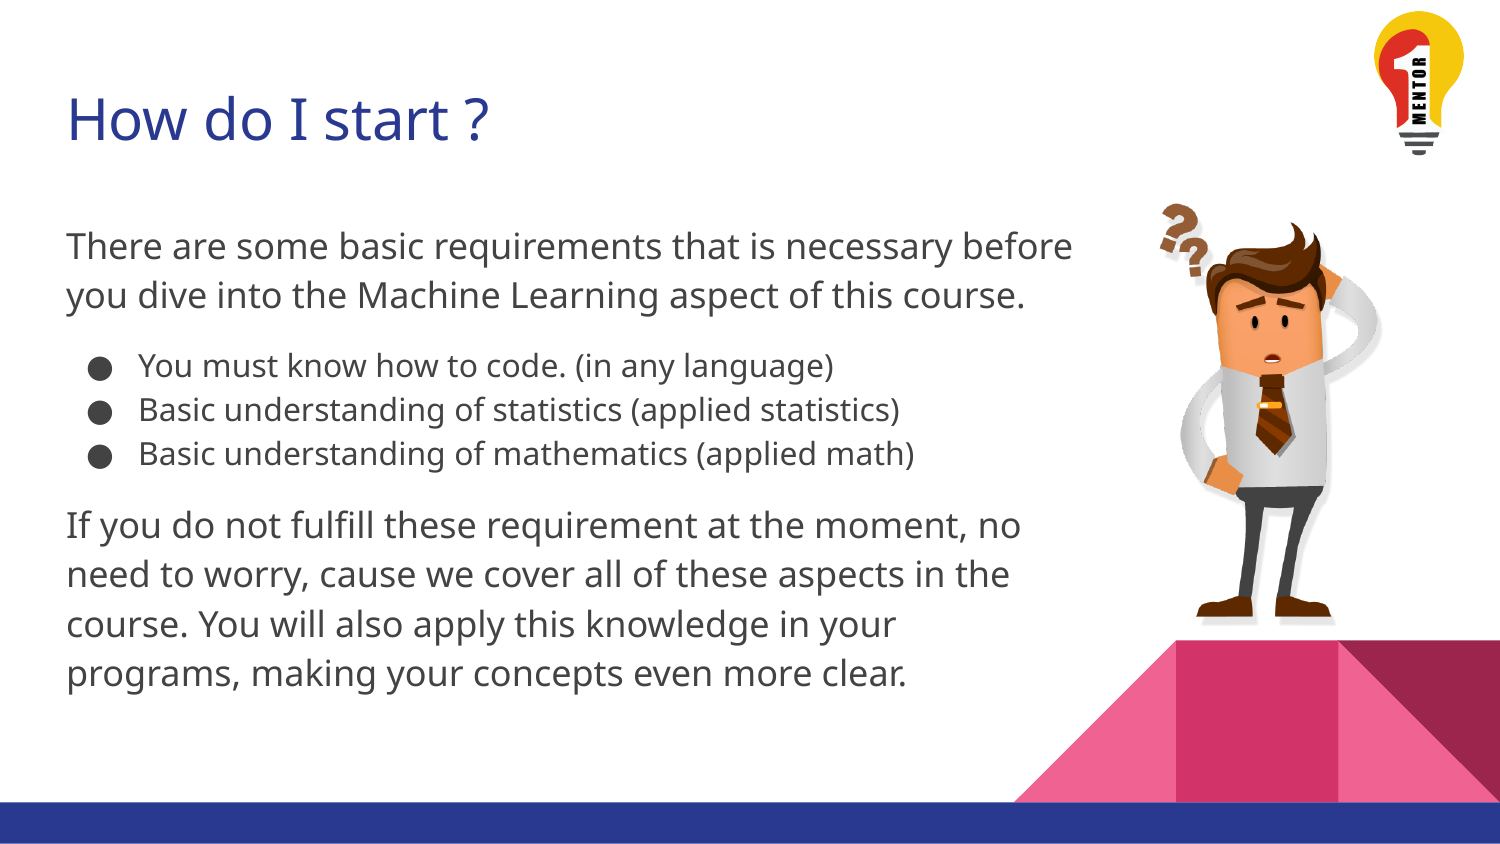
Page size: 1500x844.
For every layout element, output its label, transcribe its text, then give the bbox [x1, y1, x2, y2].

title How do I start ? [51, 67, 1369, 167]
picture [1156, 201, 1390, 631]
picture [1374, 11, 1465, 168]
list There are some basic requirements that is necessary before you dive into the Machine Learning aspect of this course. You must know how to code. (in any language) Basic understanding of statistics (applied statistics) Basic understanding of mathematics (applied math) If you do not fulfill these requirement at the moment, no need to worry, cause we cover all of these aspects in the course. You will also apply this knowledge in your programs, making your concepts even more clear. [51, 201, 1098, 750]
